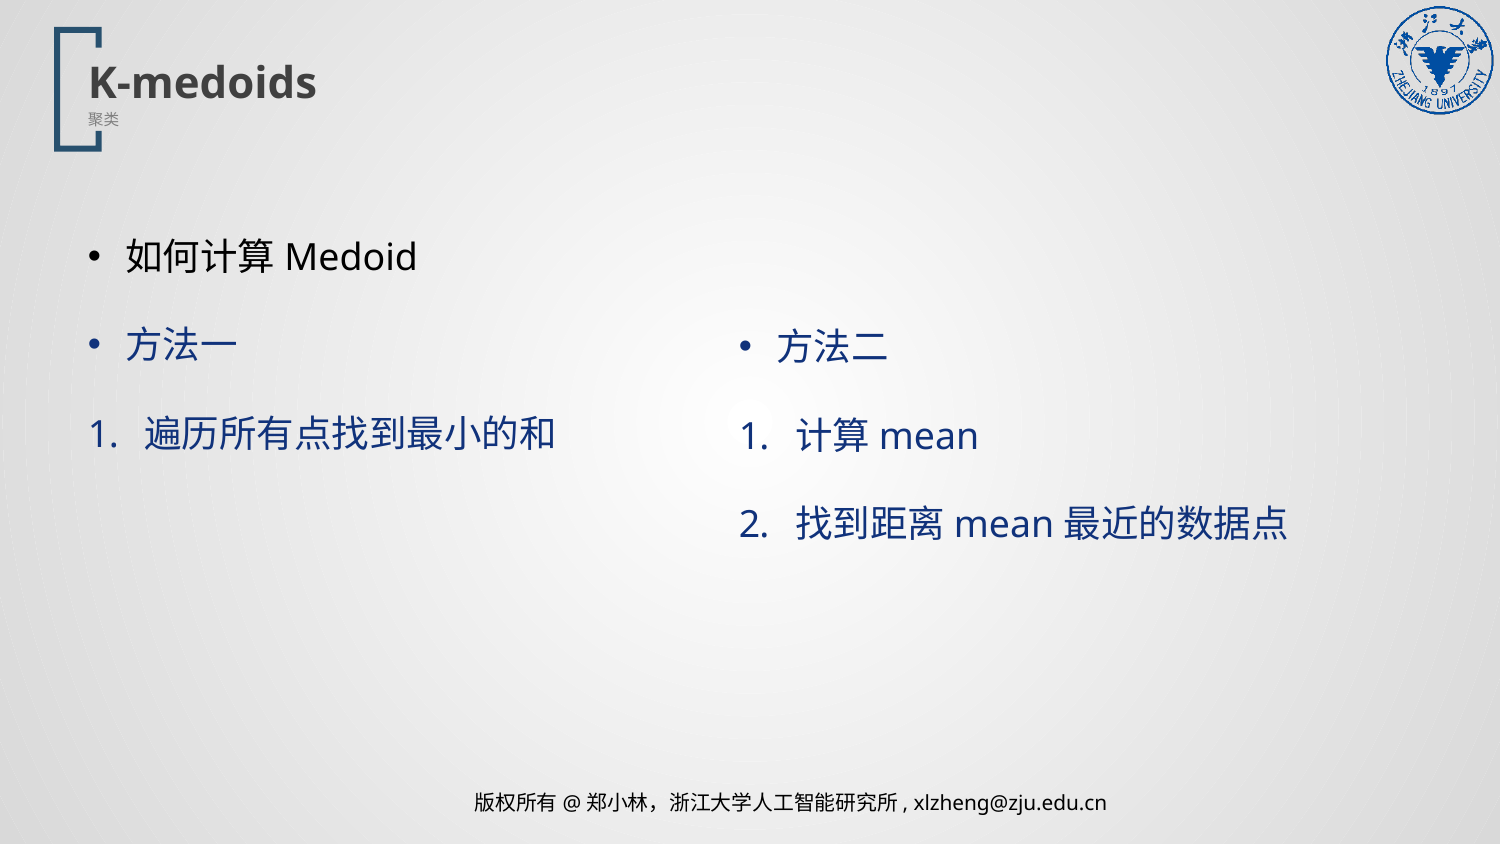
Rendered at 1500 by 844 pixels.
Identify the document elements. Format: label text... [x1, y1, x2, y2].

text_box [54, 26, 647, 152]
picture [1379, 0, 1500, 121]
text_box 版权所有@郑小林，浙江大学人工智能研究所, xlzheng@zju.edu.cn [459, 782, 1234, 828]
